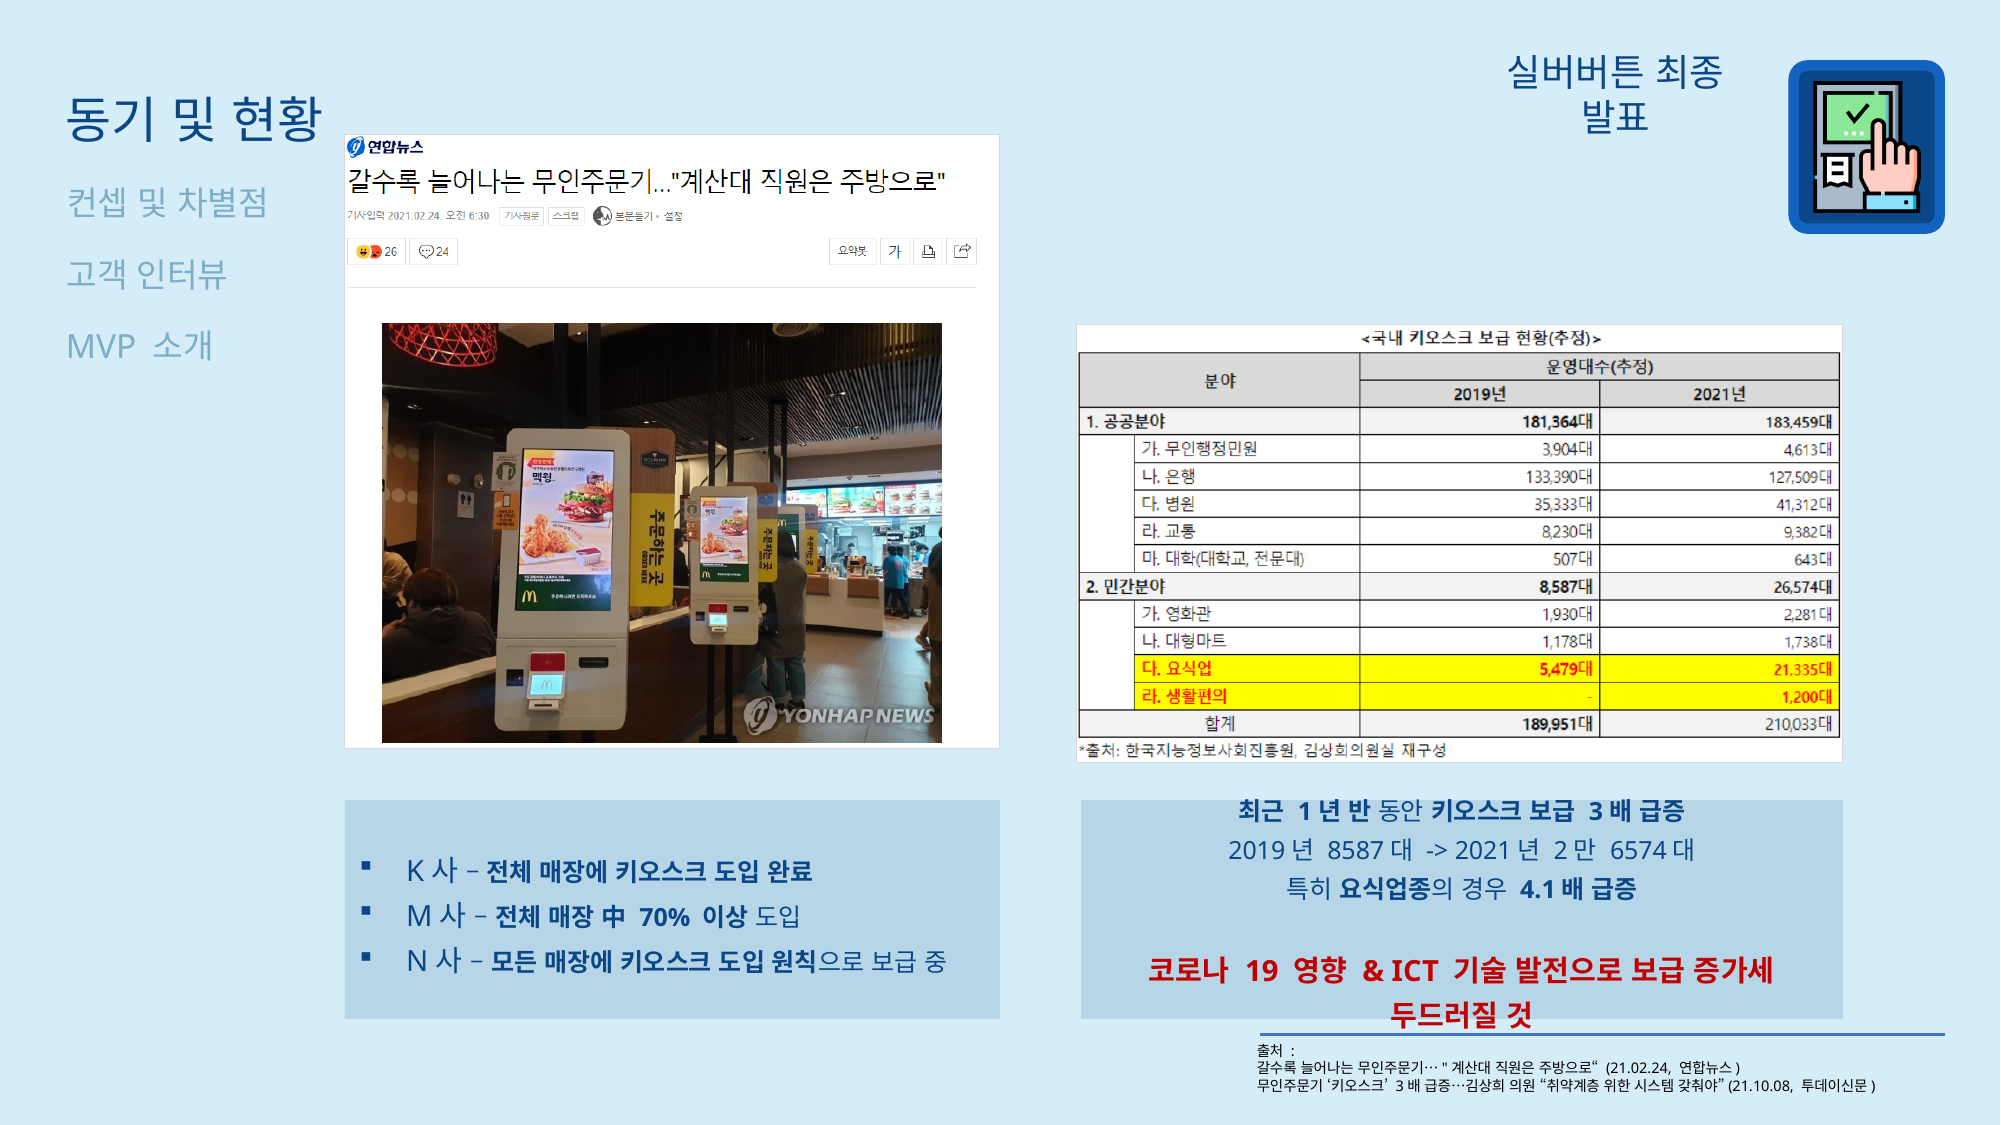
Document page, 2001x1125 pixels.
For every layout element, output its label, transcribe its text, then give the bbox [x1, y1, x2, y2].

picture [1076, 324, 1843, 763]
text_box 고객 인터뷰 [52, 247, 244, 302]
text_box 실버버튼 최종 발표 [1454, 54, 1777, 133]
text_box 최근 1년 반 동안 키오스크 보급 3배 급증 2019년 8587대 -> 2021년 2만 6574대 특히 요식업종의 경우 4.1배 급증 코로나 19 영향 & ICT 기술 발전으로 보급 증가세 두드러질 것 [1080, 799, 1844, 1020]
picture [344, 134, 1000, 749]
text_box 컨셉 및 차별점 [52, 174, 284, 229]
text_box MVP 소개 [51, 318, 229, 373]
text_box 동기 및 현황 [50, 81, 339, 156]
text_box 출처 : 갈수록 늘어나는 무인주문기…"계산대 직원은 주방으로“ (21.02.24, 연합뉴스) 무인주문기 ‘키오스크’ 3배 급증…김상희 의원 “취약계층 위한 시스템 갖춰야”(21.10.08, 투데이신문) [1241, 1043, 1942, 1111]
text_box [1793, 65, 1940, 229]
text_box K사 – 전체 매장에 키오스크 도입 완료 M사 – 전체 매장 中 70% 이상 도입 N사 – 모든 매장에 키오스크 도입 원칙으로 보급 중 [343, 799, 1001, 1020]
